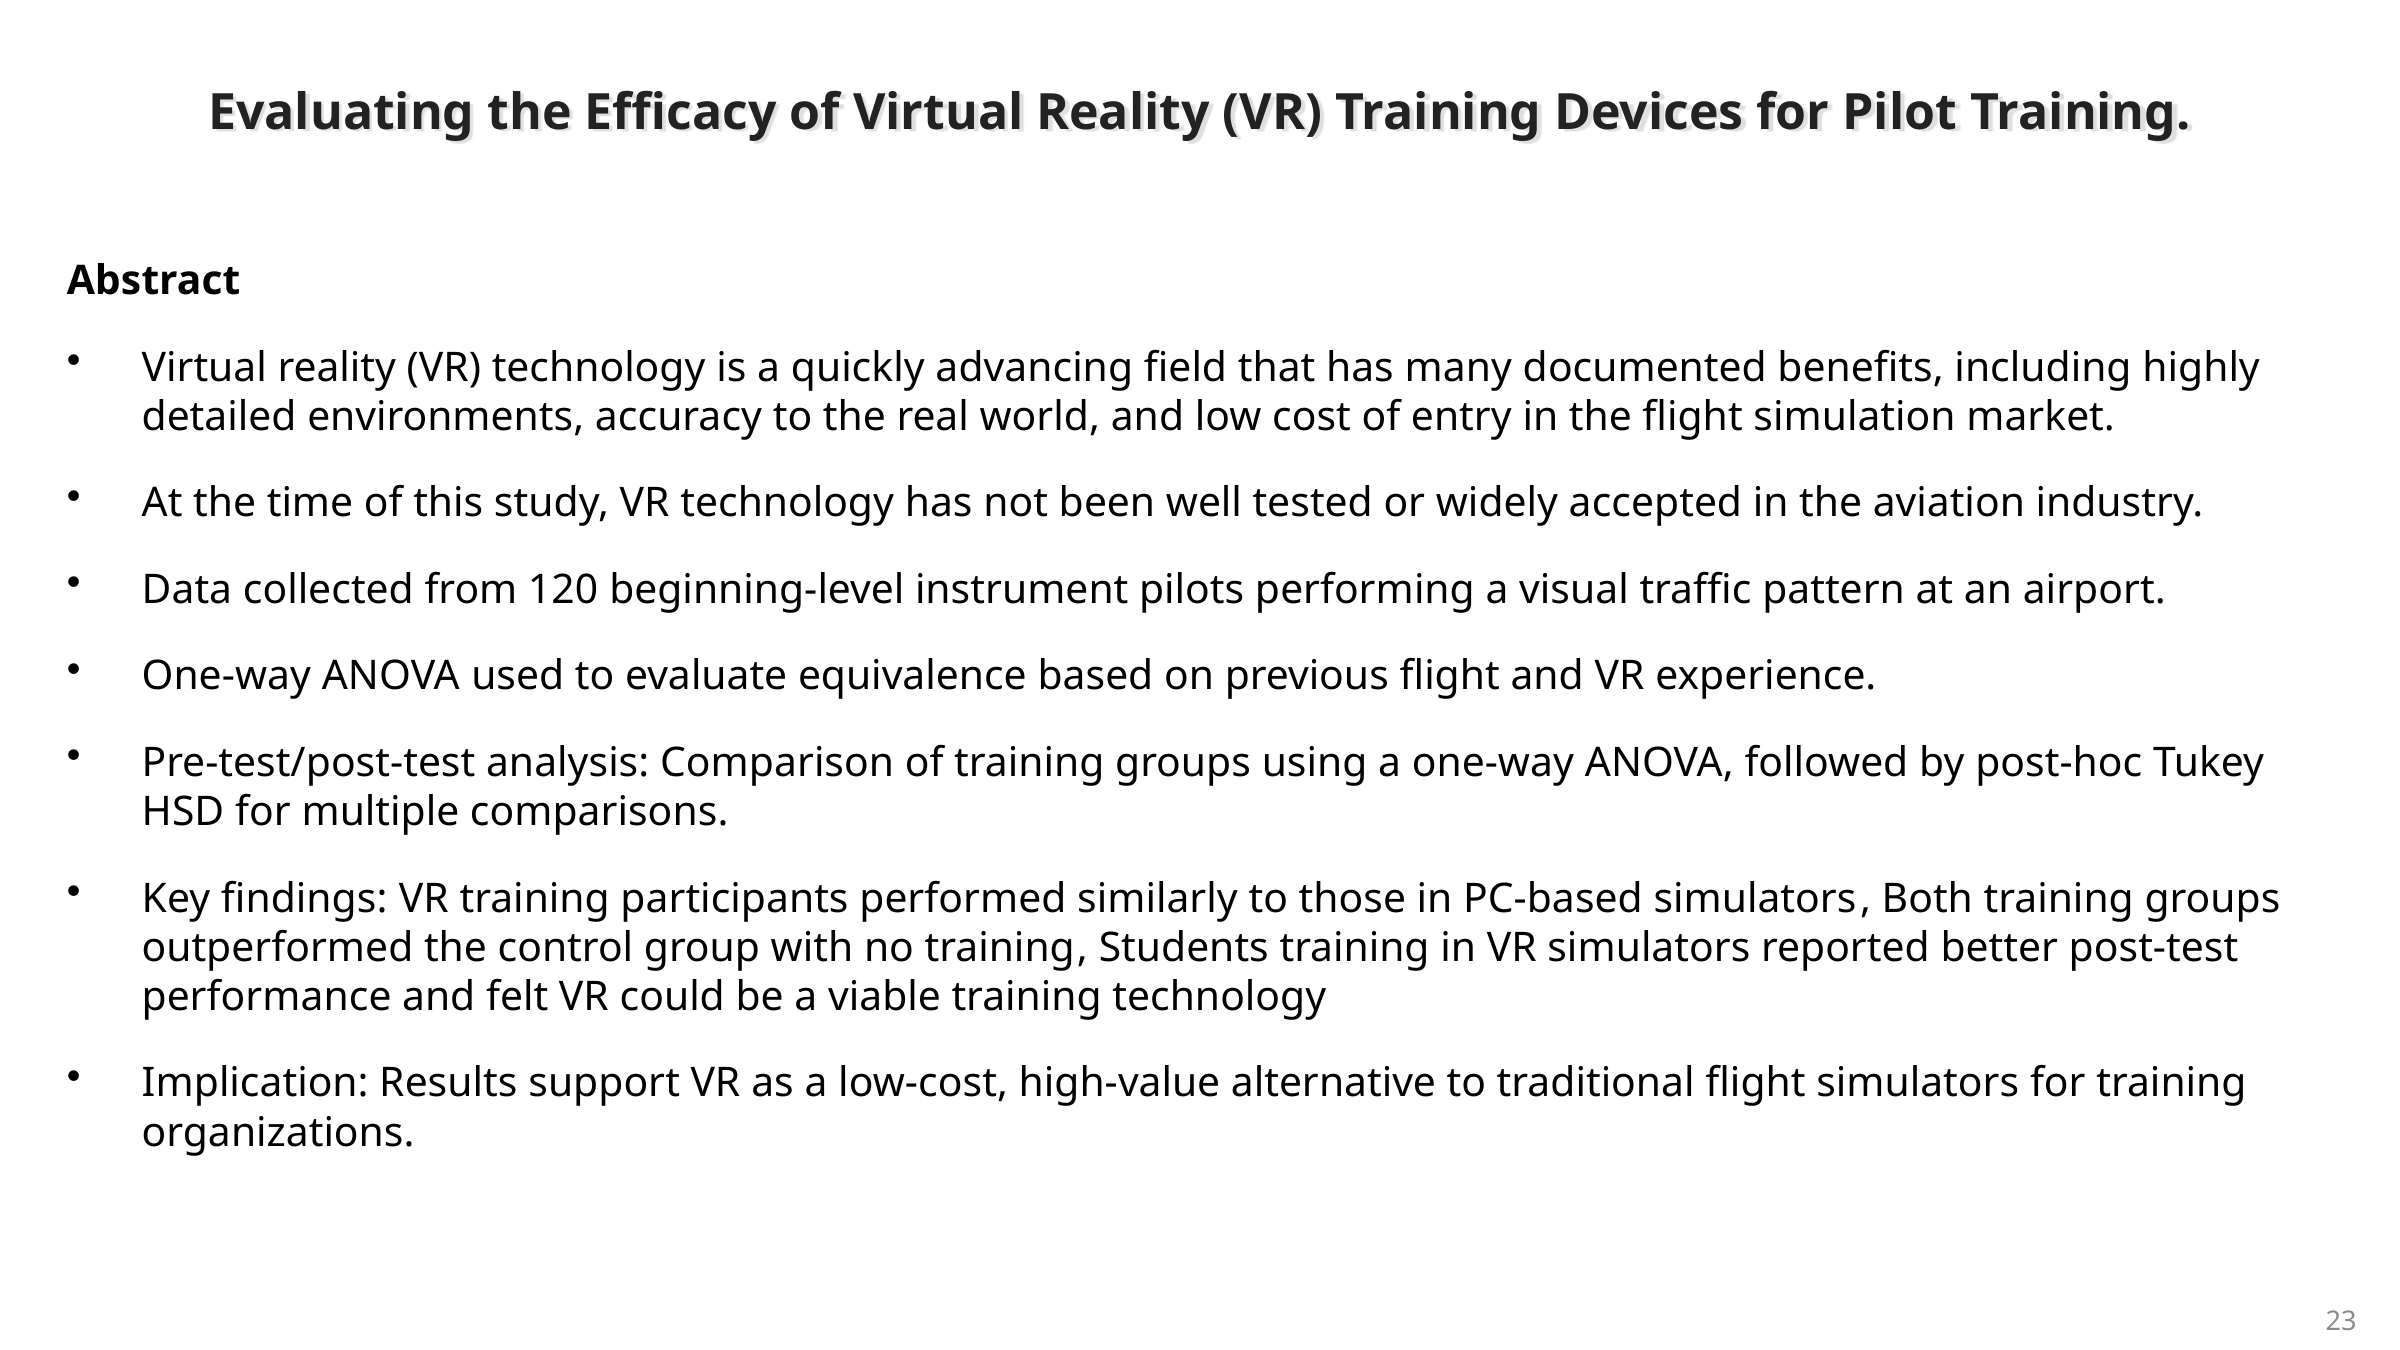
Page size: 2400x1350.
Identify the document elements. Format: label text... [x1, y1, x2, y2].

title Evaluating the Efficacy of Virtual Reality (VR) Training Devices for Pilot Training. [0, 71, 2400, 148]
list Abstract Virtual reality (VR) technology is a quickly advancing field that has many documented benefits, including highly detailed environments, accuracy to the real world, and low cost of entry in the flight simulation market. At the time of this study, VR technology has not been well tested or widely accepted in the aviation industry. Data collected from 120 beginning-level instrument pilots performing a visual traffic pattern at an airport. One-way ANOVA used to evaluate equivalence based on previous flight and VR experience. Pre-test/post-test analysis: Comparison of training groups using a one-way ANOVA, followed by post-hoc Tukey HSD for multiple comparisons. Key findings: VR training participants performed similarly to those in PC-based simulators, Both training groups outperformed the control group with no training, Students training in VR simulators reported better post-test performance and felt VR could be a viable training technology Implication: Results support VR as a low-cost, high-value alternative to traditional flight simulators for training organizations. [51, 245, 2346, 1172]
slide_number 23 [1831, 1285, 2372, 1350]
